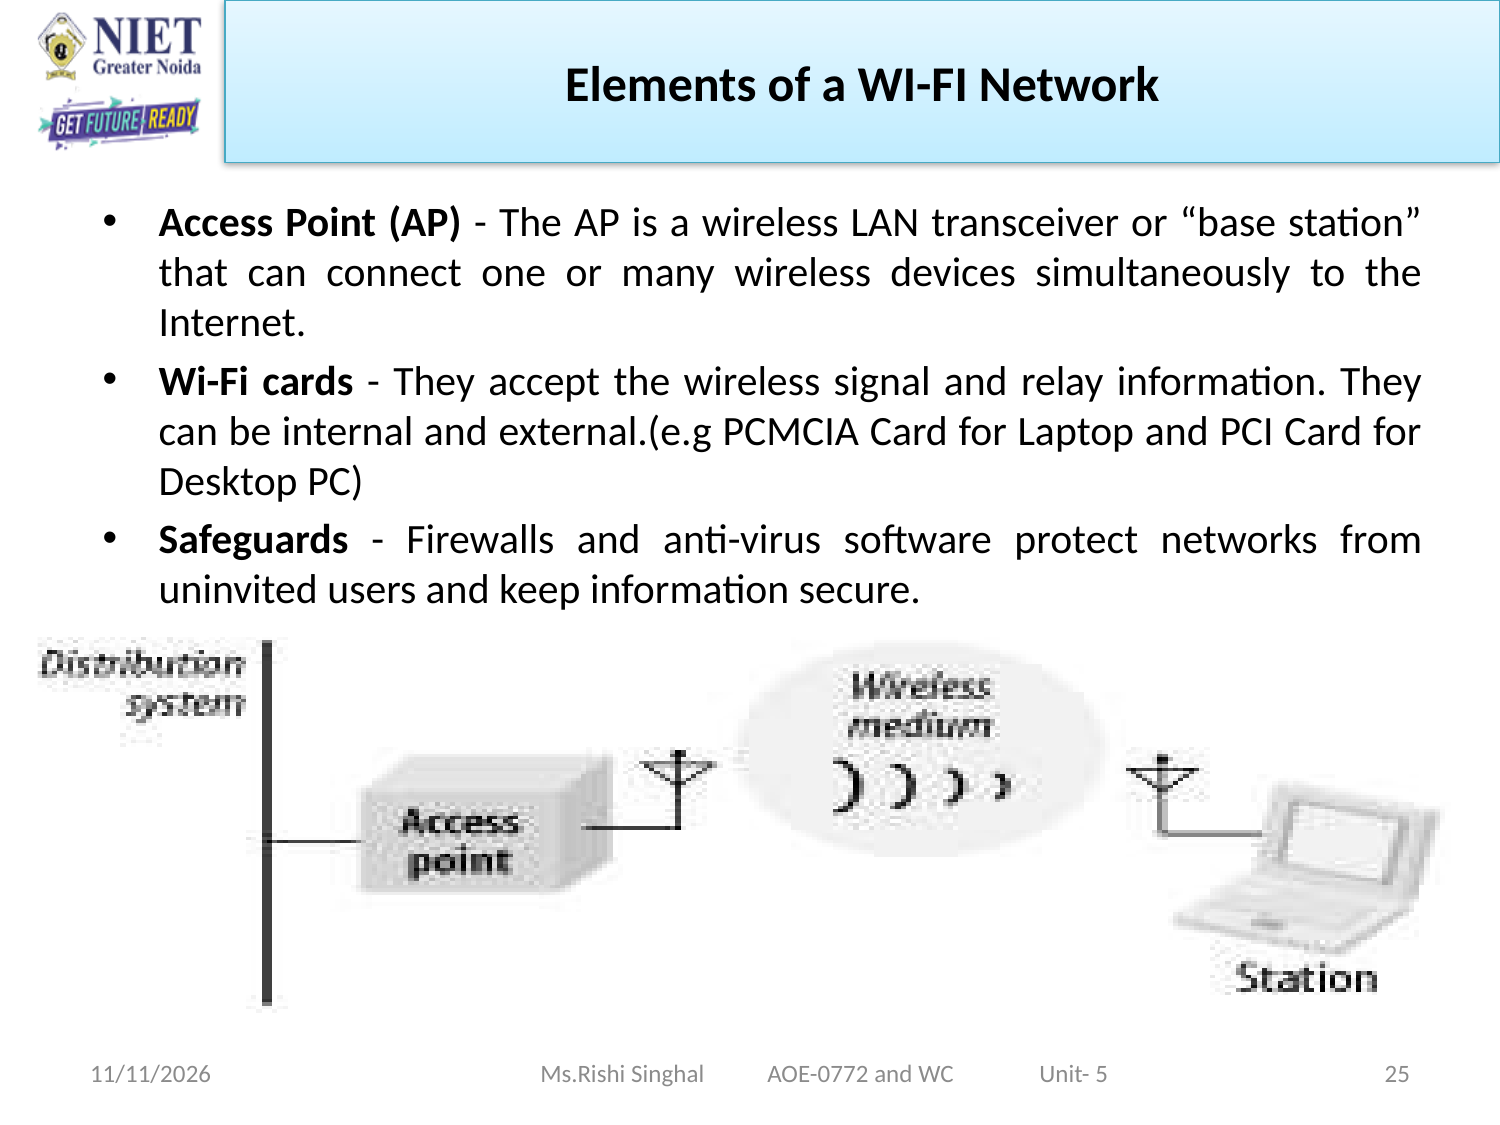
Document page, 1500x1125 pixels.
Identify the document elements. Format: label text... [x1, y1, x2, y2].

text_box [37, 637, 1451, 1013]
text_box Elements of a WI-FI Network [238, 0, 1500, 163]
list Access Point (AP) - The AP is a wireless LAN transceiver or “base station” that can connect one or many wireless devices simultaneously to the Internet. Wi-Fi cards - They accept the wireless signal and relay information. They can be internal and external.(e.g PCMCIA Card for Laptop and PCI Card for Desktop PC) Safeguards - Firewalls and anti-virus software protect networks from uninvited users and keep information secure. [87, 187, 1438, 637]
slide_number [75, 1042, 412, 1103]
slide_number 25 [1074, 1042, 1425, 1103]
footer Ms.Rishi Singhal AOE-0772 and WC Unit- 5 [412, 1042, 1074, 1103]
picture [0, 0, 238, 163]
